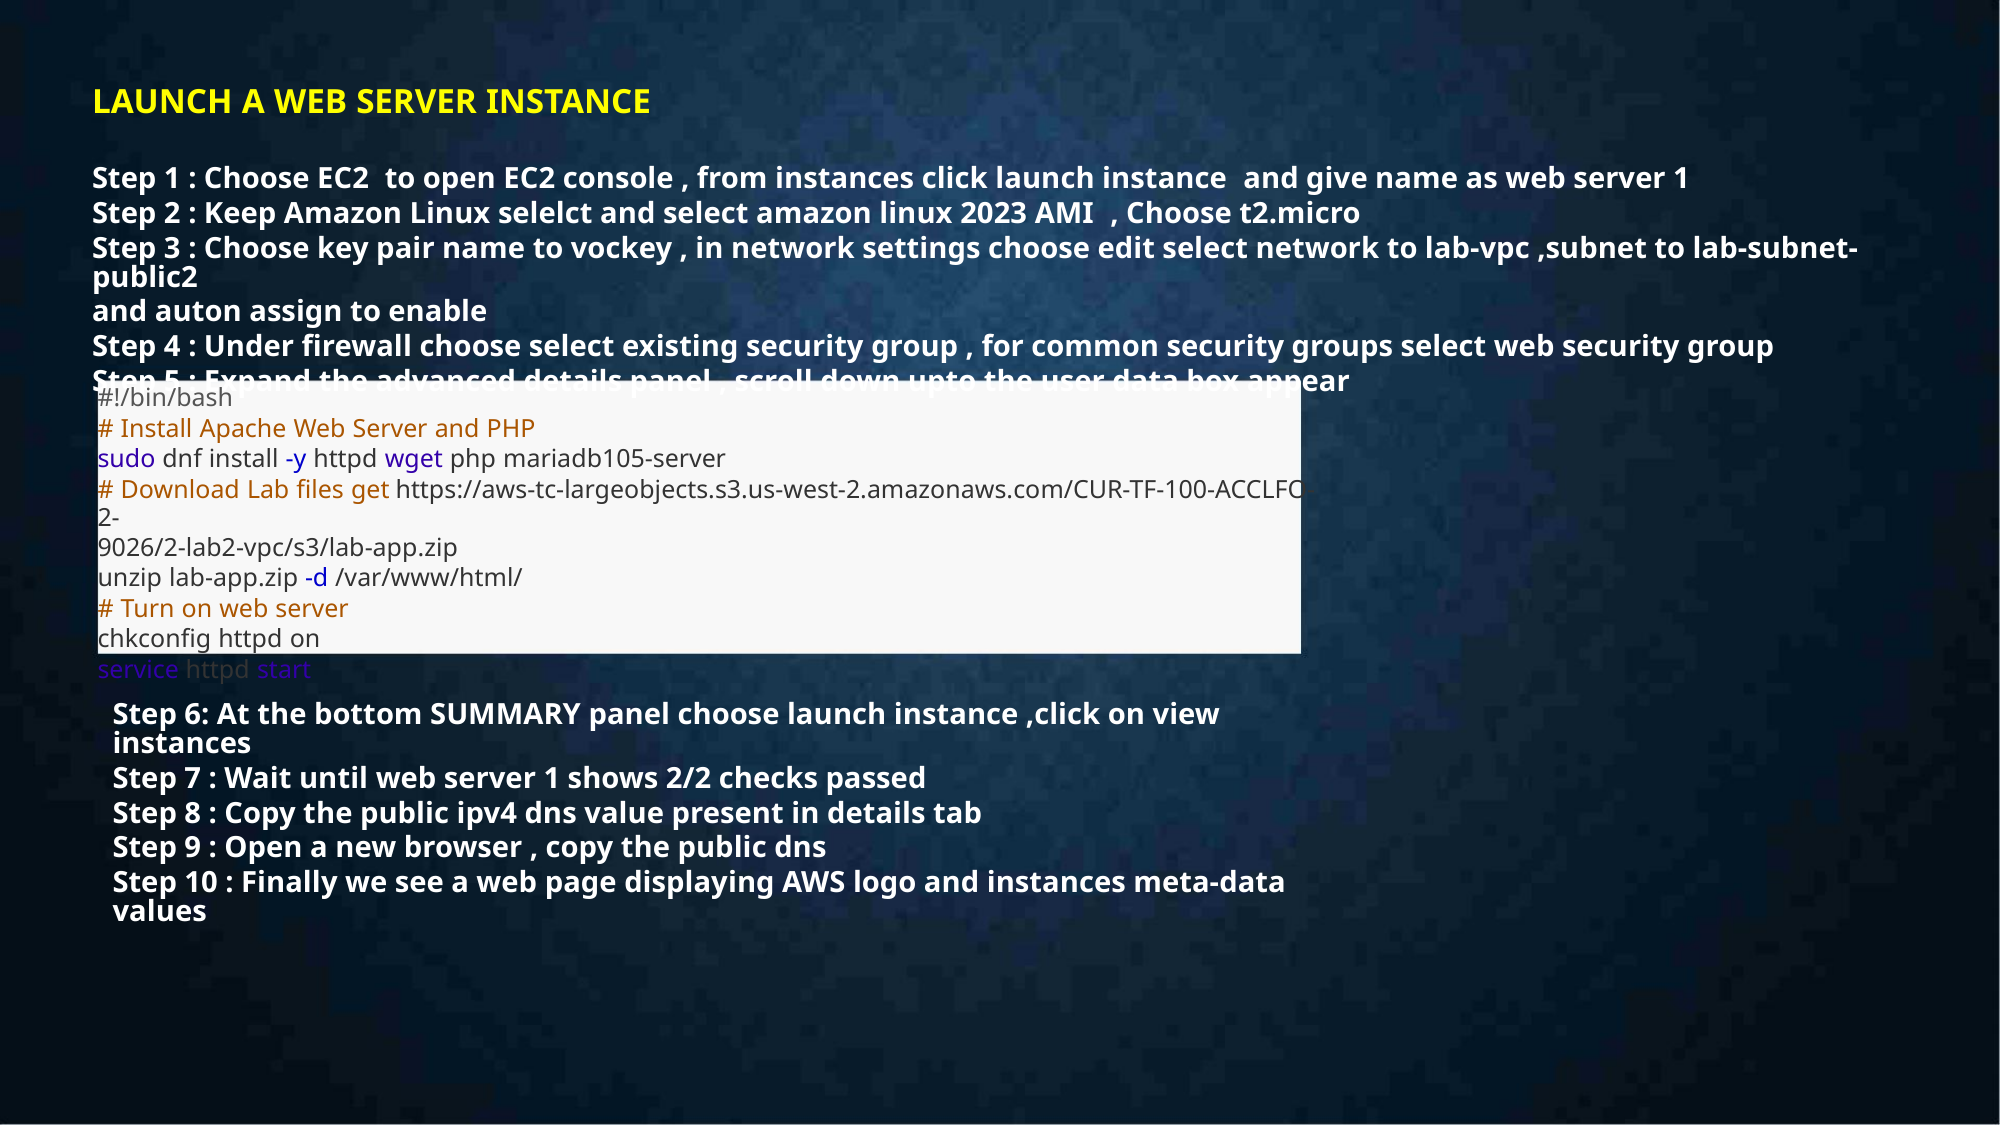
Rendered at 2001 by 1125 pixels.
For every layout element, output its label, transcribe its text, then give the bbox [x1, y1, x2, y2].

text_box [0, 0, 2000, 1125]
text_box Step 1 : Choose EC2 to open EC2 console , from instances click launch instance and give name as web server 1 Step 2 : Keep Amazon Linux selelct and select amazon linux 2023 AMI , Choose t2.micro Step 3 : Choose key pair name to vockey , in network settings choose edit select network to lab-vpc ,subnet to lab-subnet-public2 and auton assign to enable Step 4 : Under firewall choose select existing security group , for common security groups select web security group Step 5 : Expand the advanced details panel , scroll down upto the user data box appear [92, 164, 1879, 398]
text_box Step 6: At the bottom SUMMARY panel choose launch instance ,click on view instances Step 7 : Wait until web server 1 shows 2/2 checks passed Step 8 : Copy the public ipv4 dns value present in details tab Step 9 : Open a new browser , copy the public dns Step 10 : Finally we see a web page displaying AWS logo and instances meta-data values [112, 700, 1366, 928]
text_box LAUNCH A WEB SERVER INSTANCE [92, 82, 704, 120]
text_box #!/bin/bash # Install Apache Web Server and PHP sudo dnf install -y httpd wget php mariadb105-server # Download Lab files get https://aws-tc-largeobjects.s3.us-west-2.amazonaws.com/CUR-TF-100-ACCLFO-2- 9026/2-lab2-vpc/s3/lab-app.zip unzip lab-app.zip -d /var/www/html/ # Turn on web server chkconfig httpd on service httpd start [97, 383, 1326, 684]
